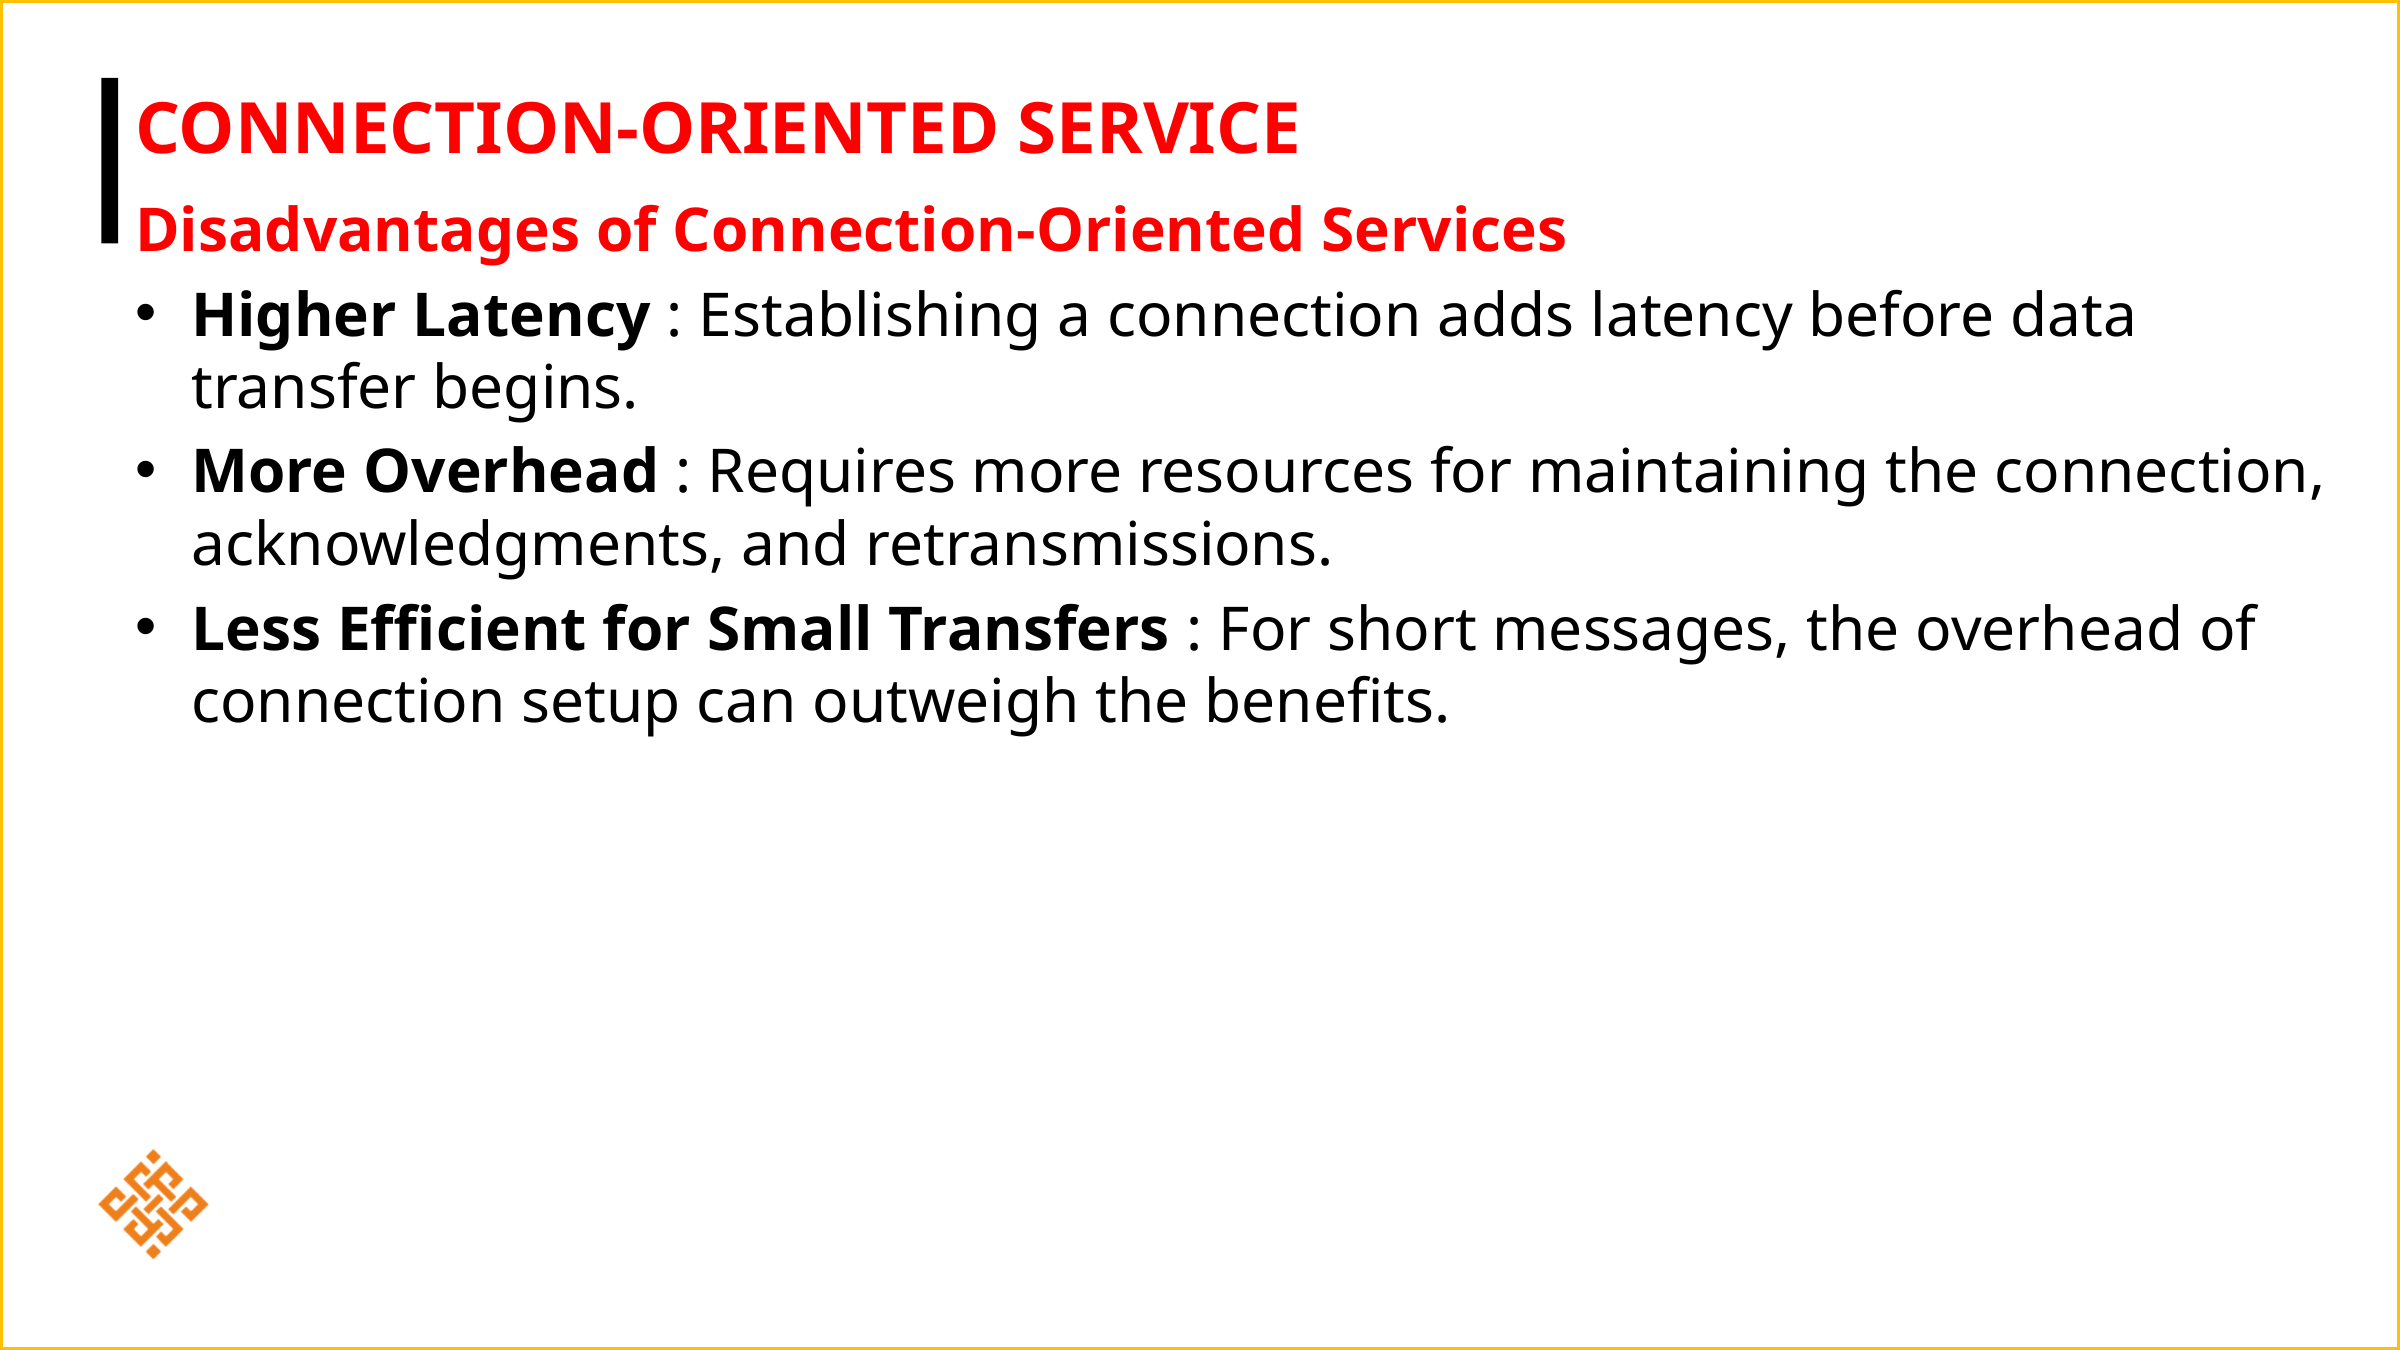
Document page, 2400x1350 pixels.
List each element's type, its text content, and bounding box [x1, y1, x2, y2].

list Disadvantages of Connection-Oriented Services Higher Latency : Establishing a connection adds latency before data transfer begins. More Overhead : Requires more resources for maintaining the connection, acknowledgments, and retransmissions. Less Efficient for Small Transfers : For short messages, the overhead of connection setup can outweigh the benefits. [117, 182, 2363, 945]
picture [75, 1058, 235, 1350]
title Connection-Oriented Service [117, 73, 2188, 161]
